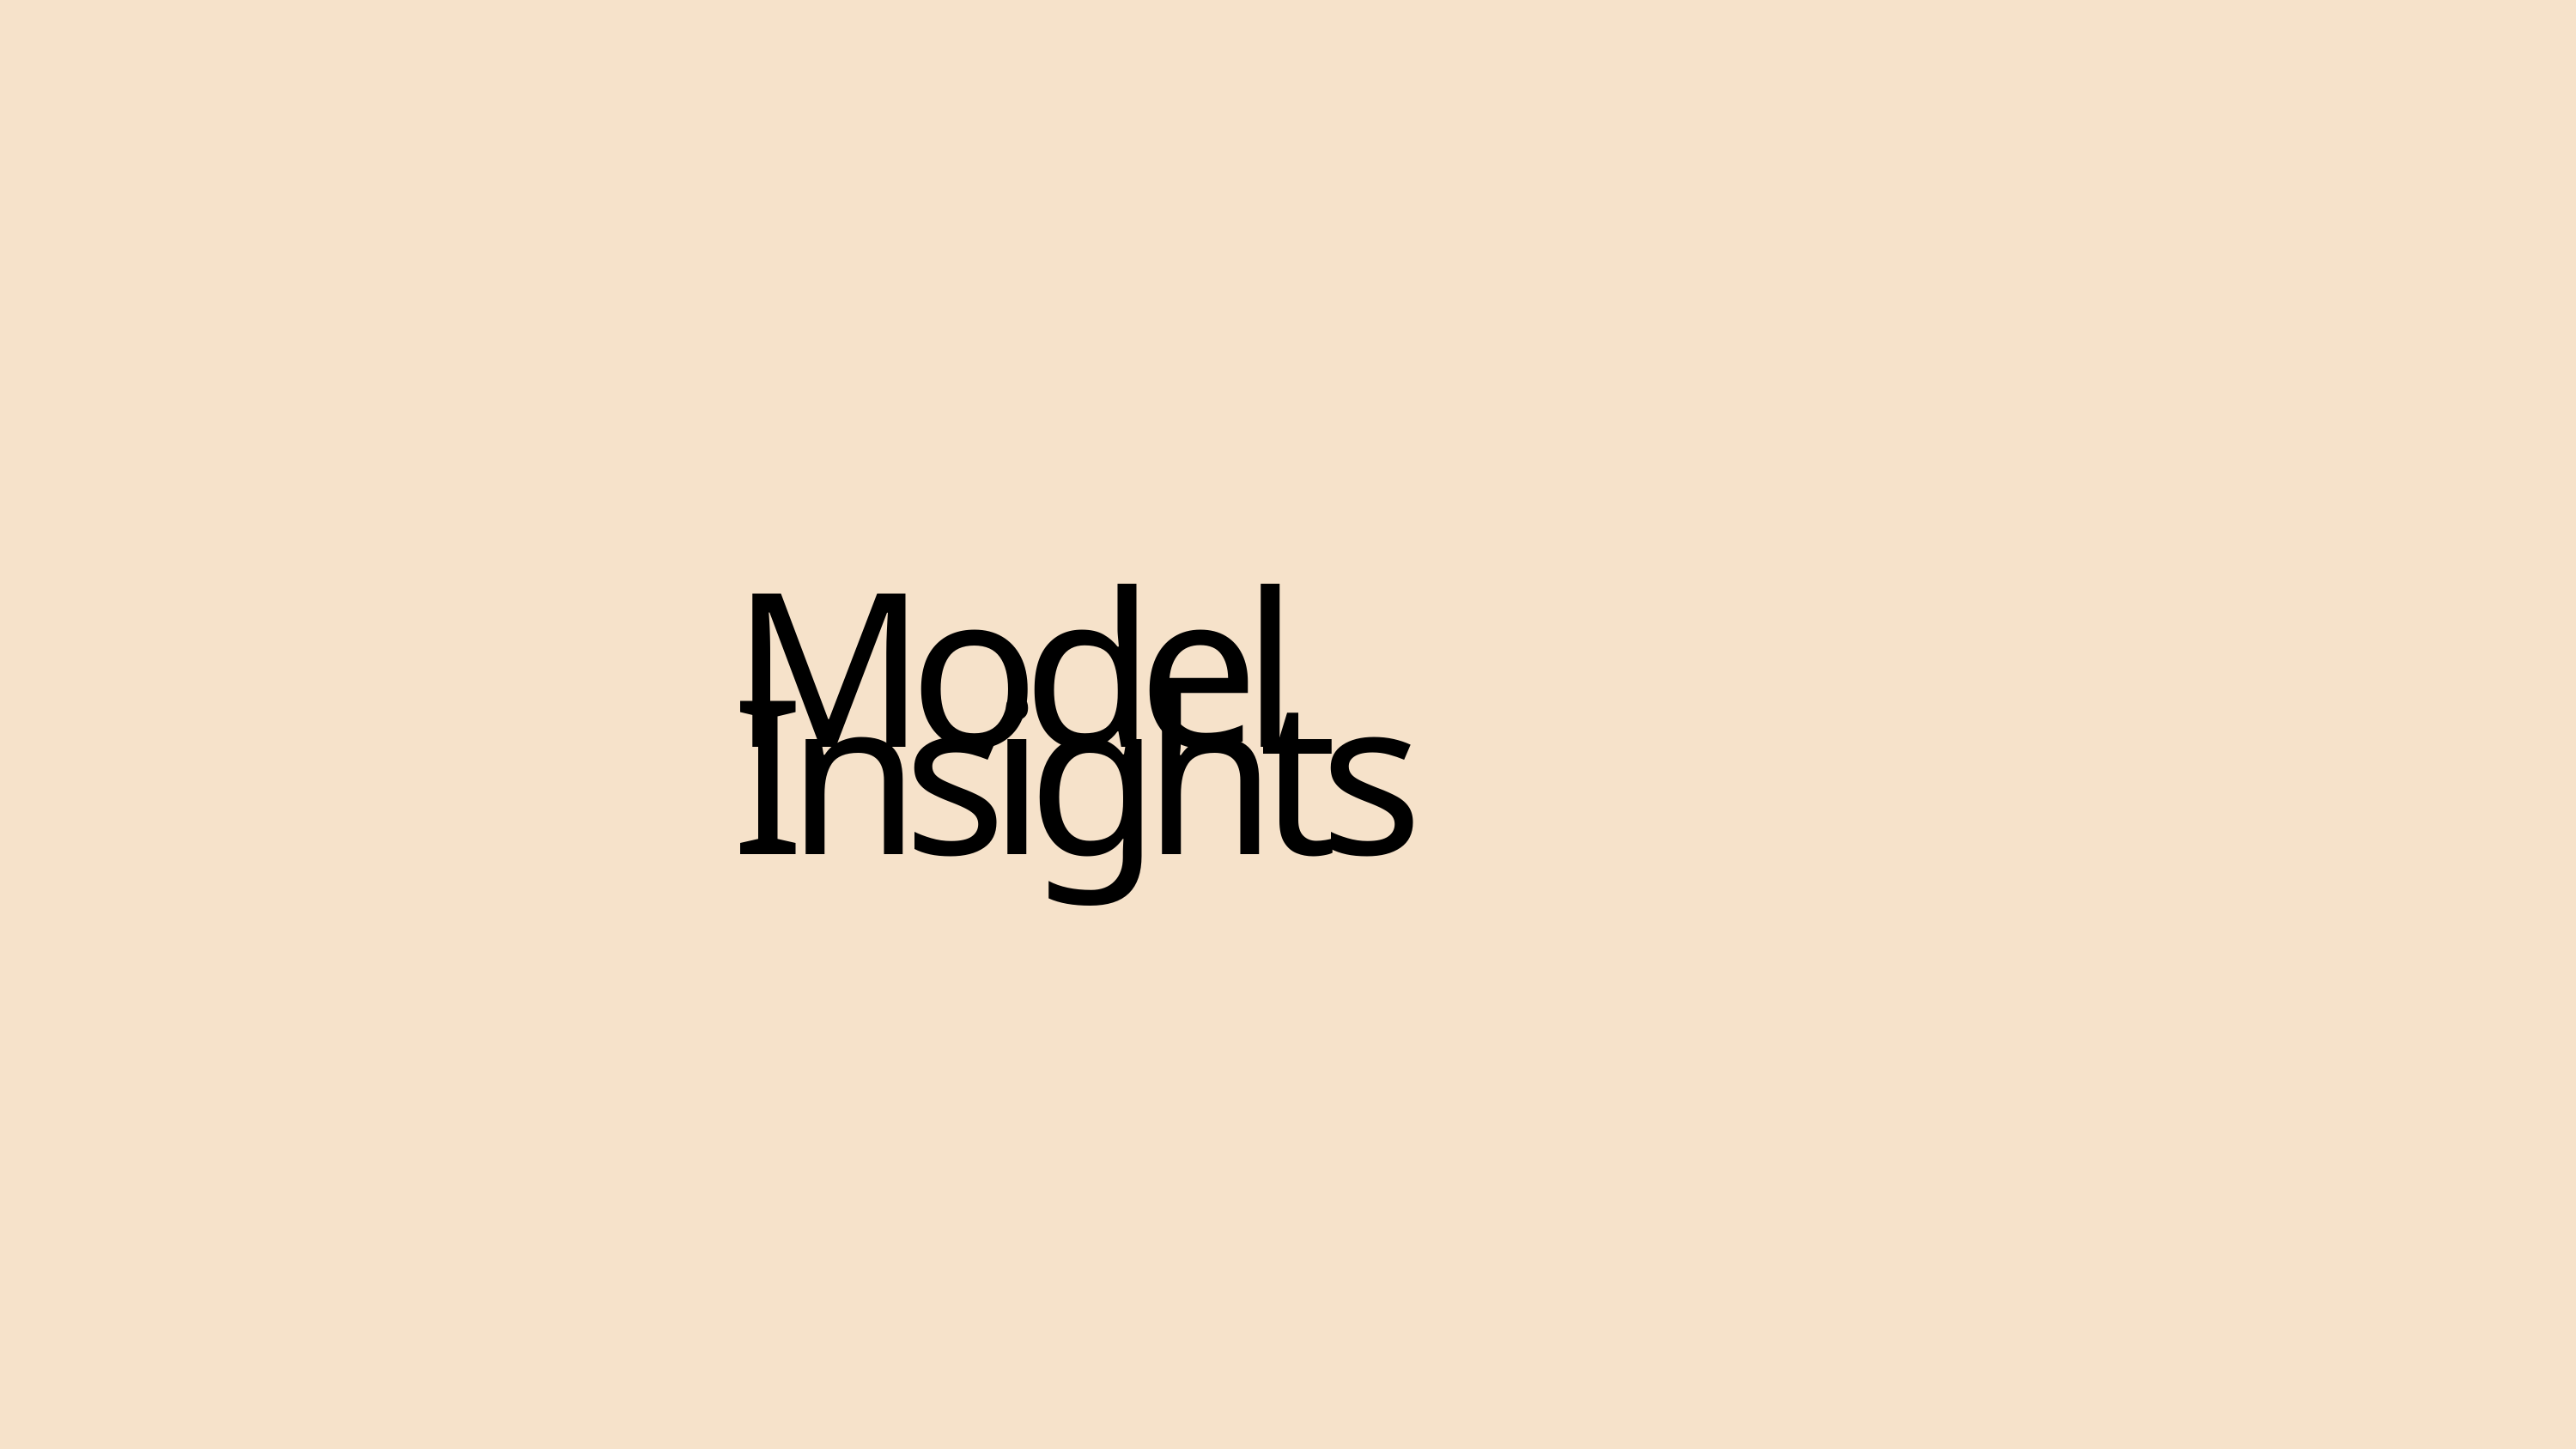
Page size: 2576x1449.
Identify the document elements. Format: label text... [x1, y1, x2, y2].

text_box Model Insights [732, 682, 1844, 898]
